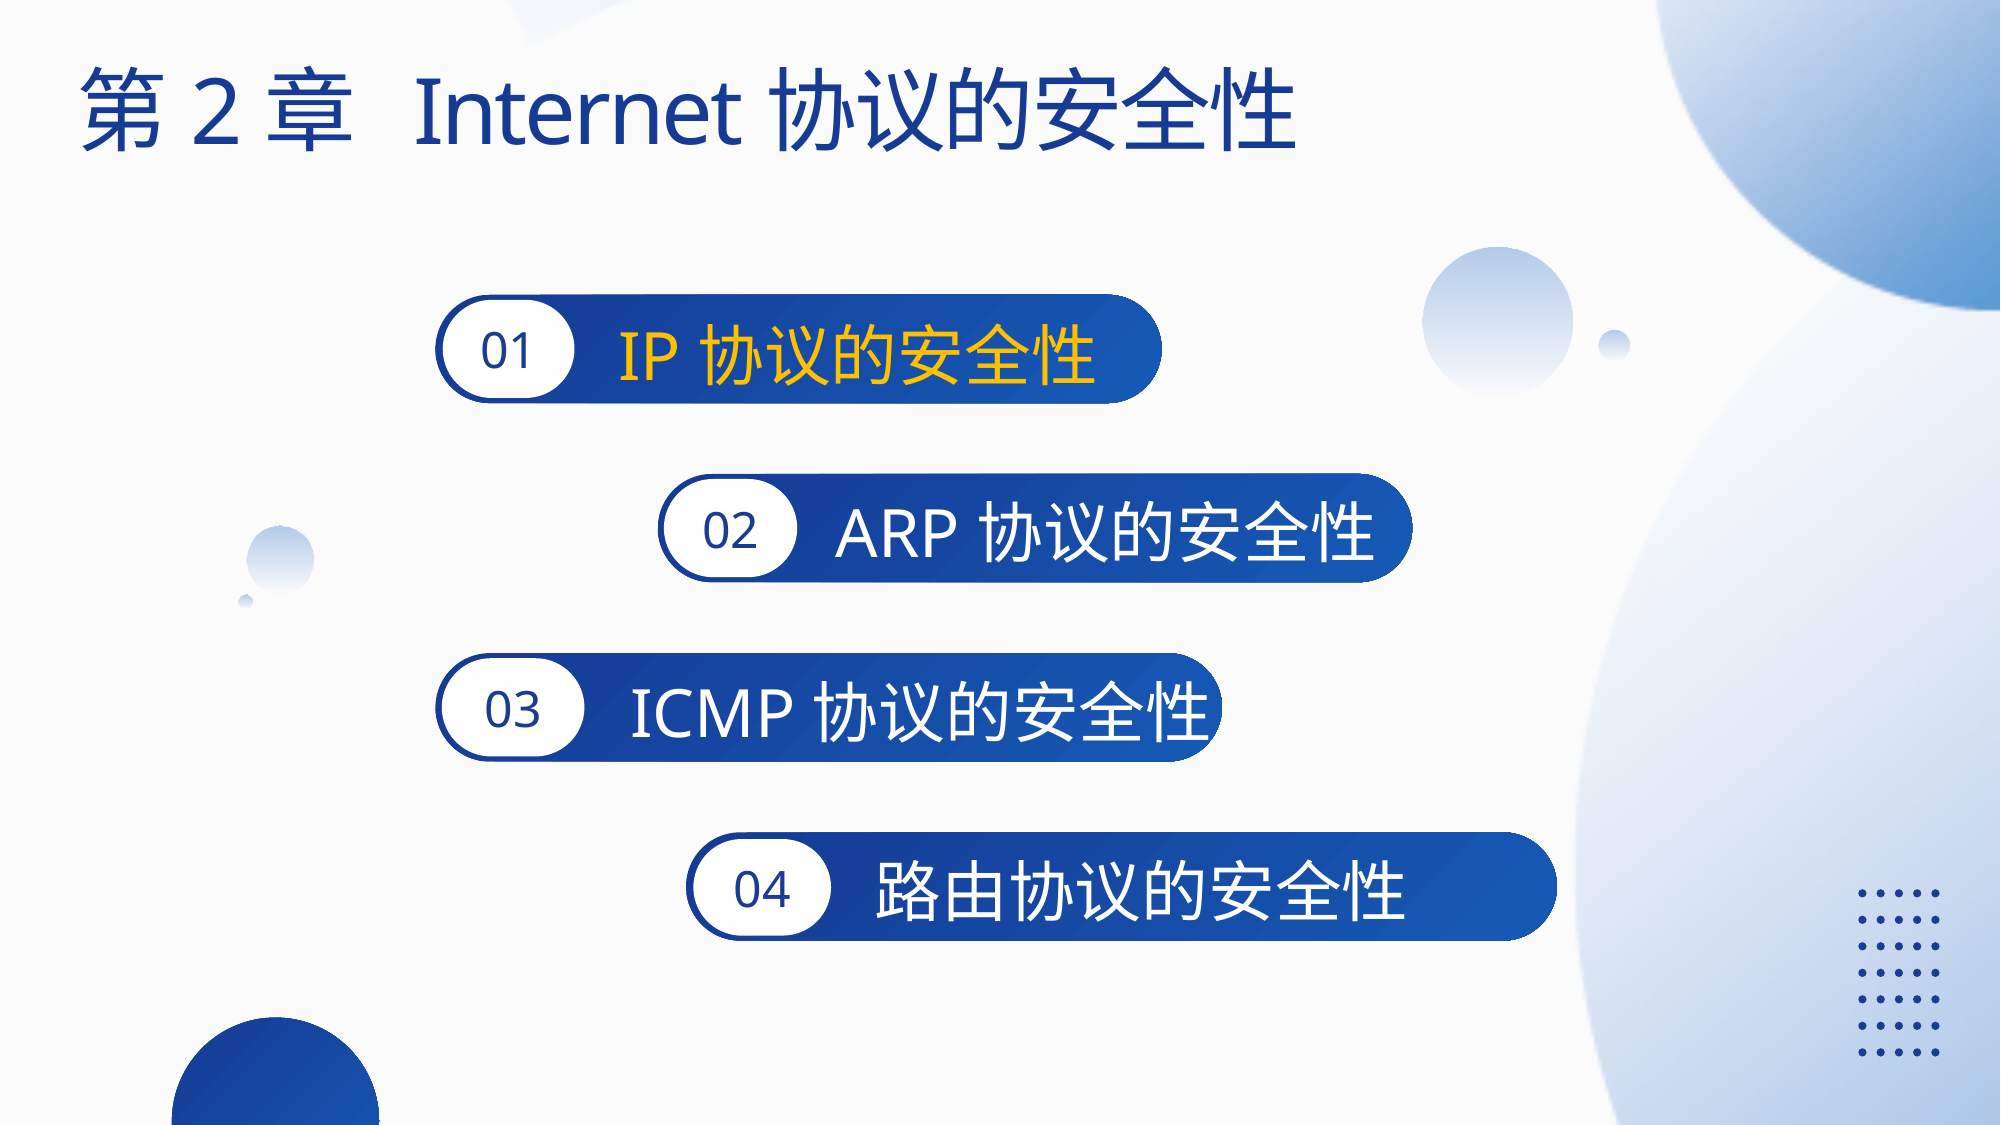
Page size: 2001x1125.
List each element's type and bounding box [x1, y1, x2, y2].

text_box [69, 53, 1308, 222]
picture [0, 0, 2000, 1125]
text_box [435, 653, 1251, 762]
text_box [657, 473, 1413, 583]
text_box [435, 294, 1162, 404]
text_box [227, 537, 321, 606]
text_box [1422, 246, 1630, 397]
text_box [685, 832, 1557, 941]
